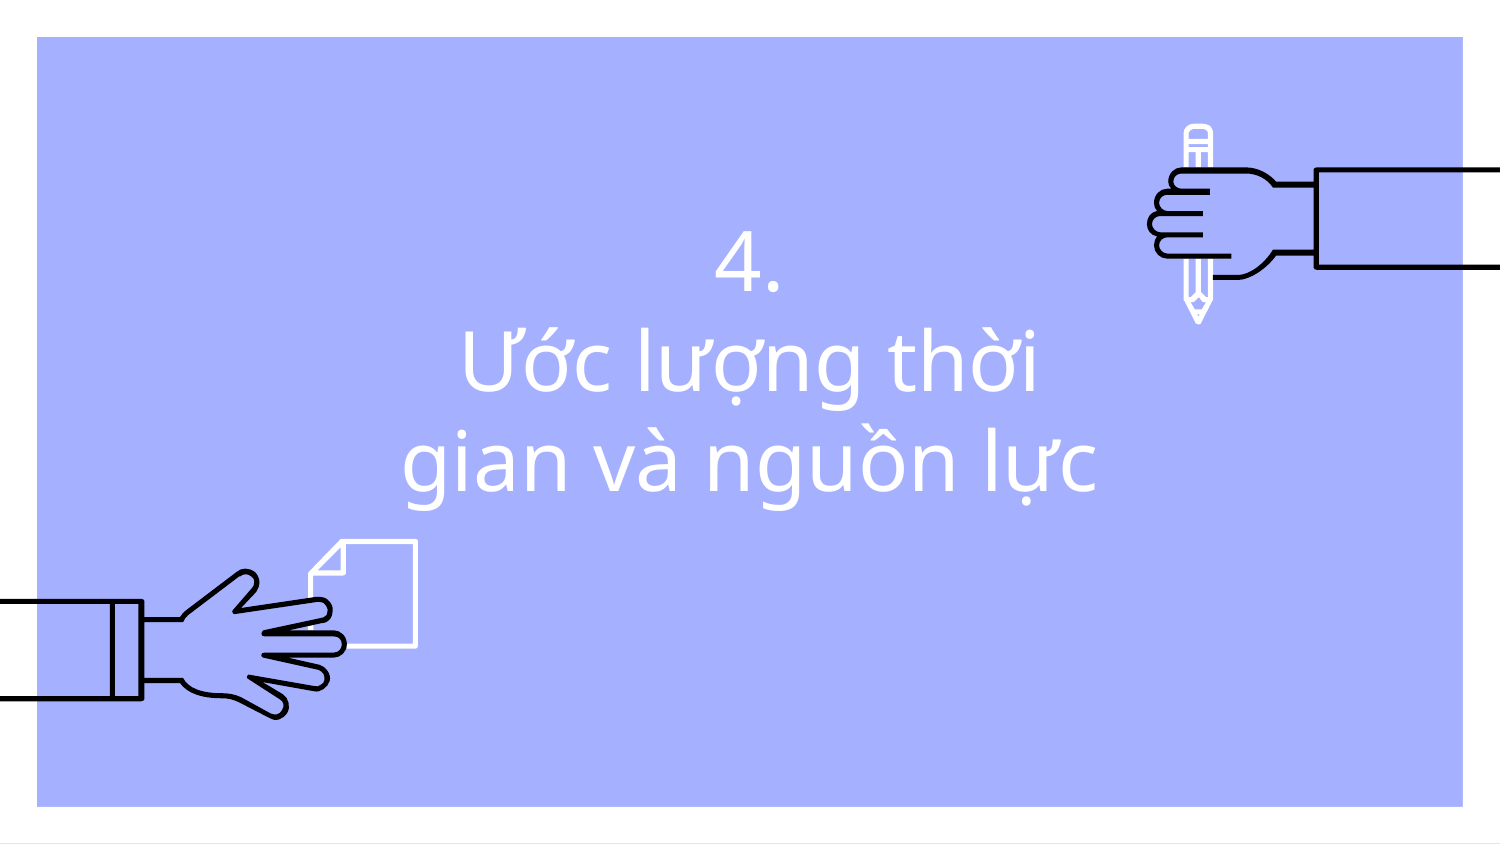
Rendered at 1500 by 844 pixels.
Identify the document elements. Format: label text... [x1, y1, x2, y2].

title 4. Ước lượng thời gian và nguồn lực [350, 333, 1150, 524]
